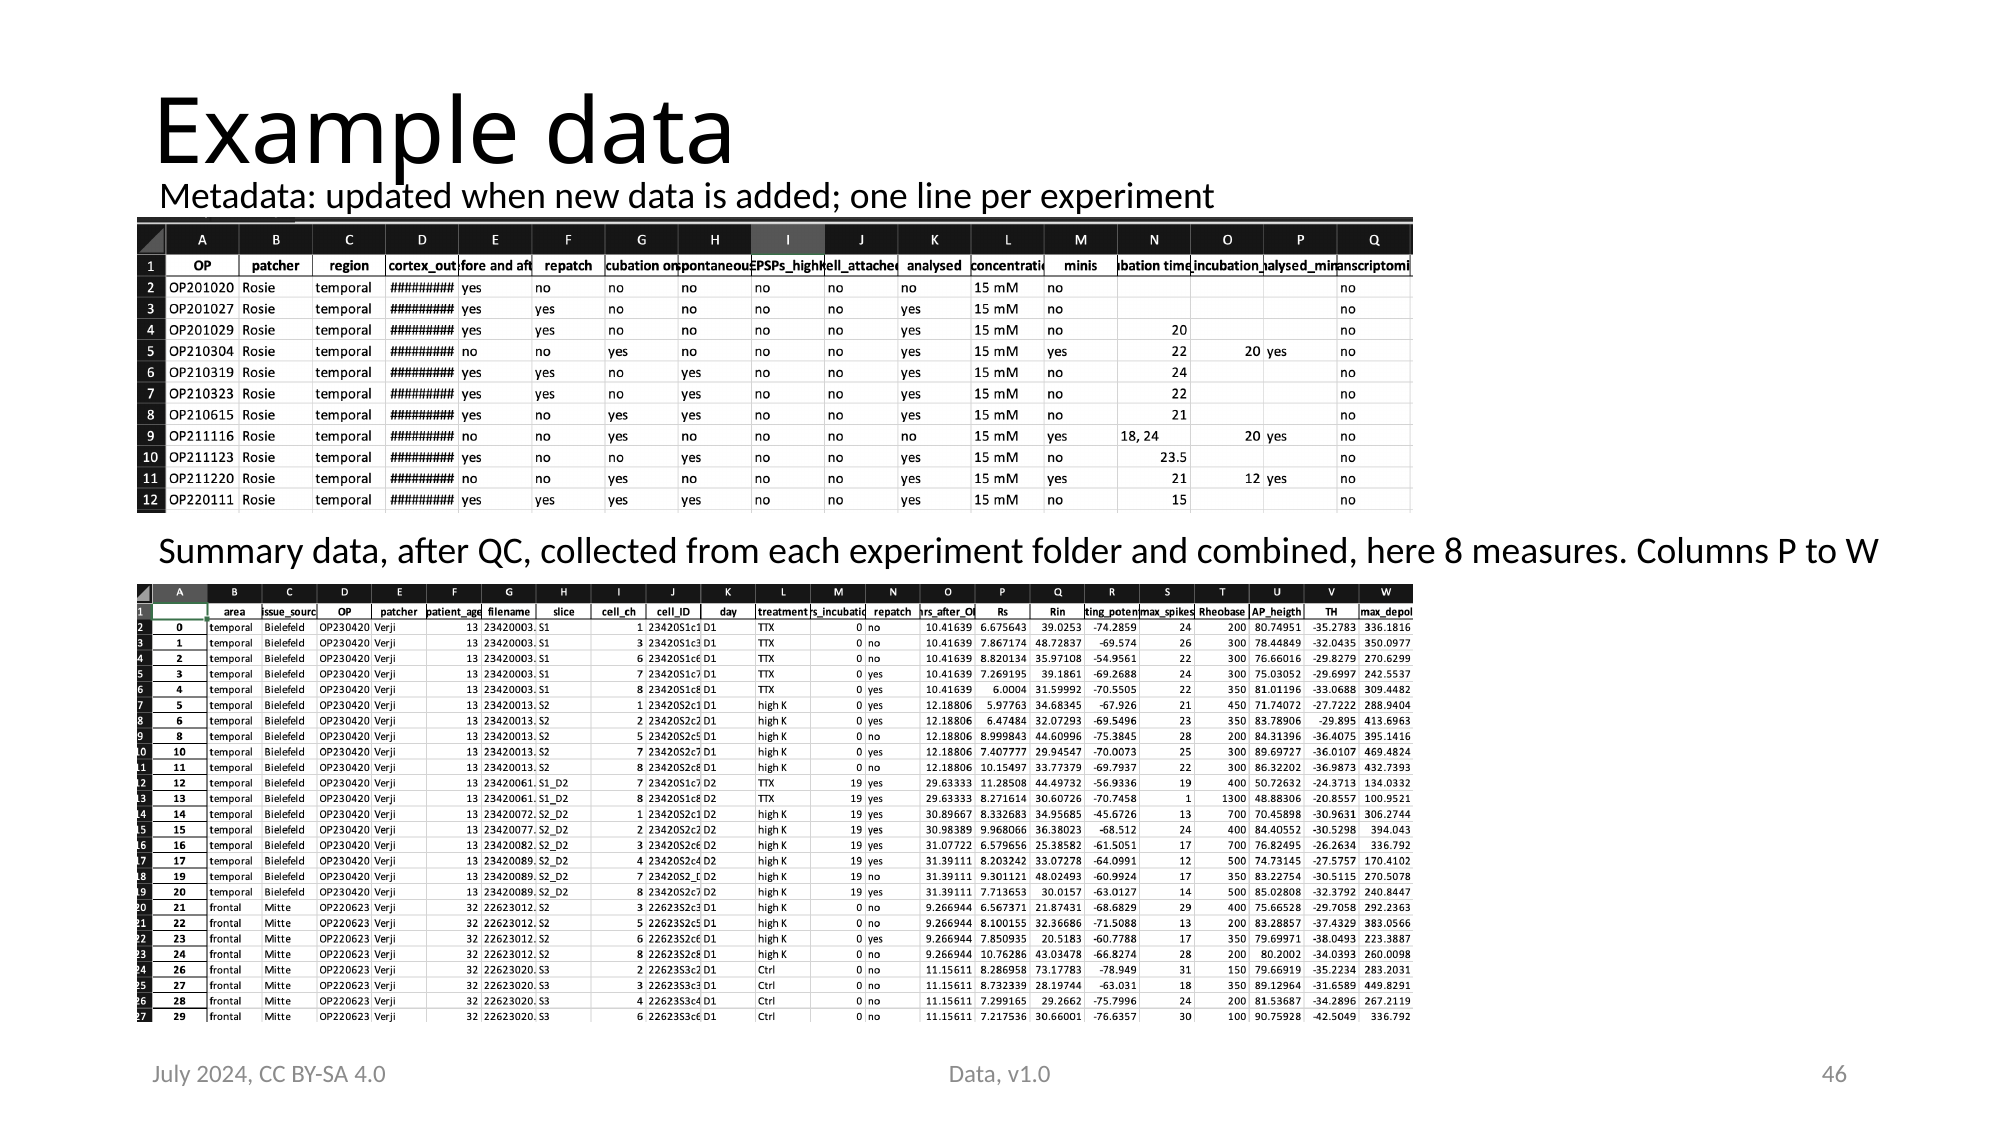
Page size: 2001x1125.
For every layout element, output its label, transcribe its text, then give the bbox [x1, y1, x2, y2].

text_box Summary data, after QC, collected from each experiment folder and combined, here 8 measures. Columns P to W [143, 518, 1905, 579]
footer Data, v1.0 [662, 1042, 1338, 1103]
slide_number 46 [1412, 1042, 1863, 1103]
title Example data [137, 59, 1863, 209]
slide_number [137, 1042, 588, 1103]
picture [137, 217, 1413, 513]
picture [137, 584, 1413, 1022]
text_box Metadata: updated when new data is added; one line per experiment [144, 163, 1231, 217]
